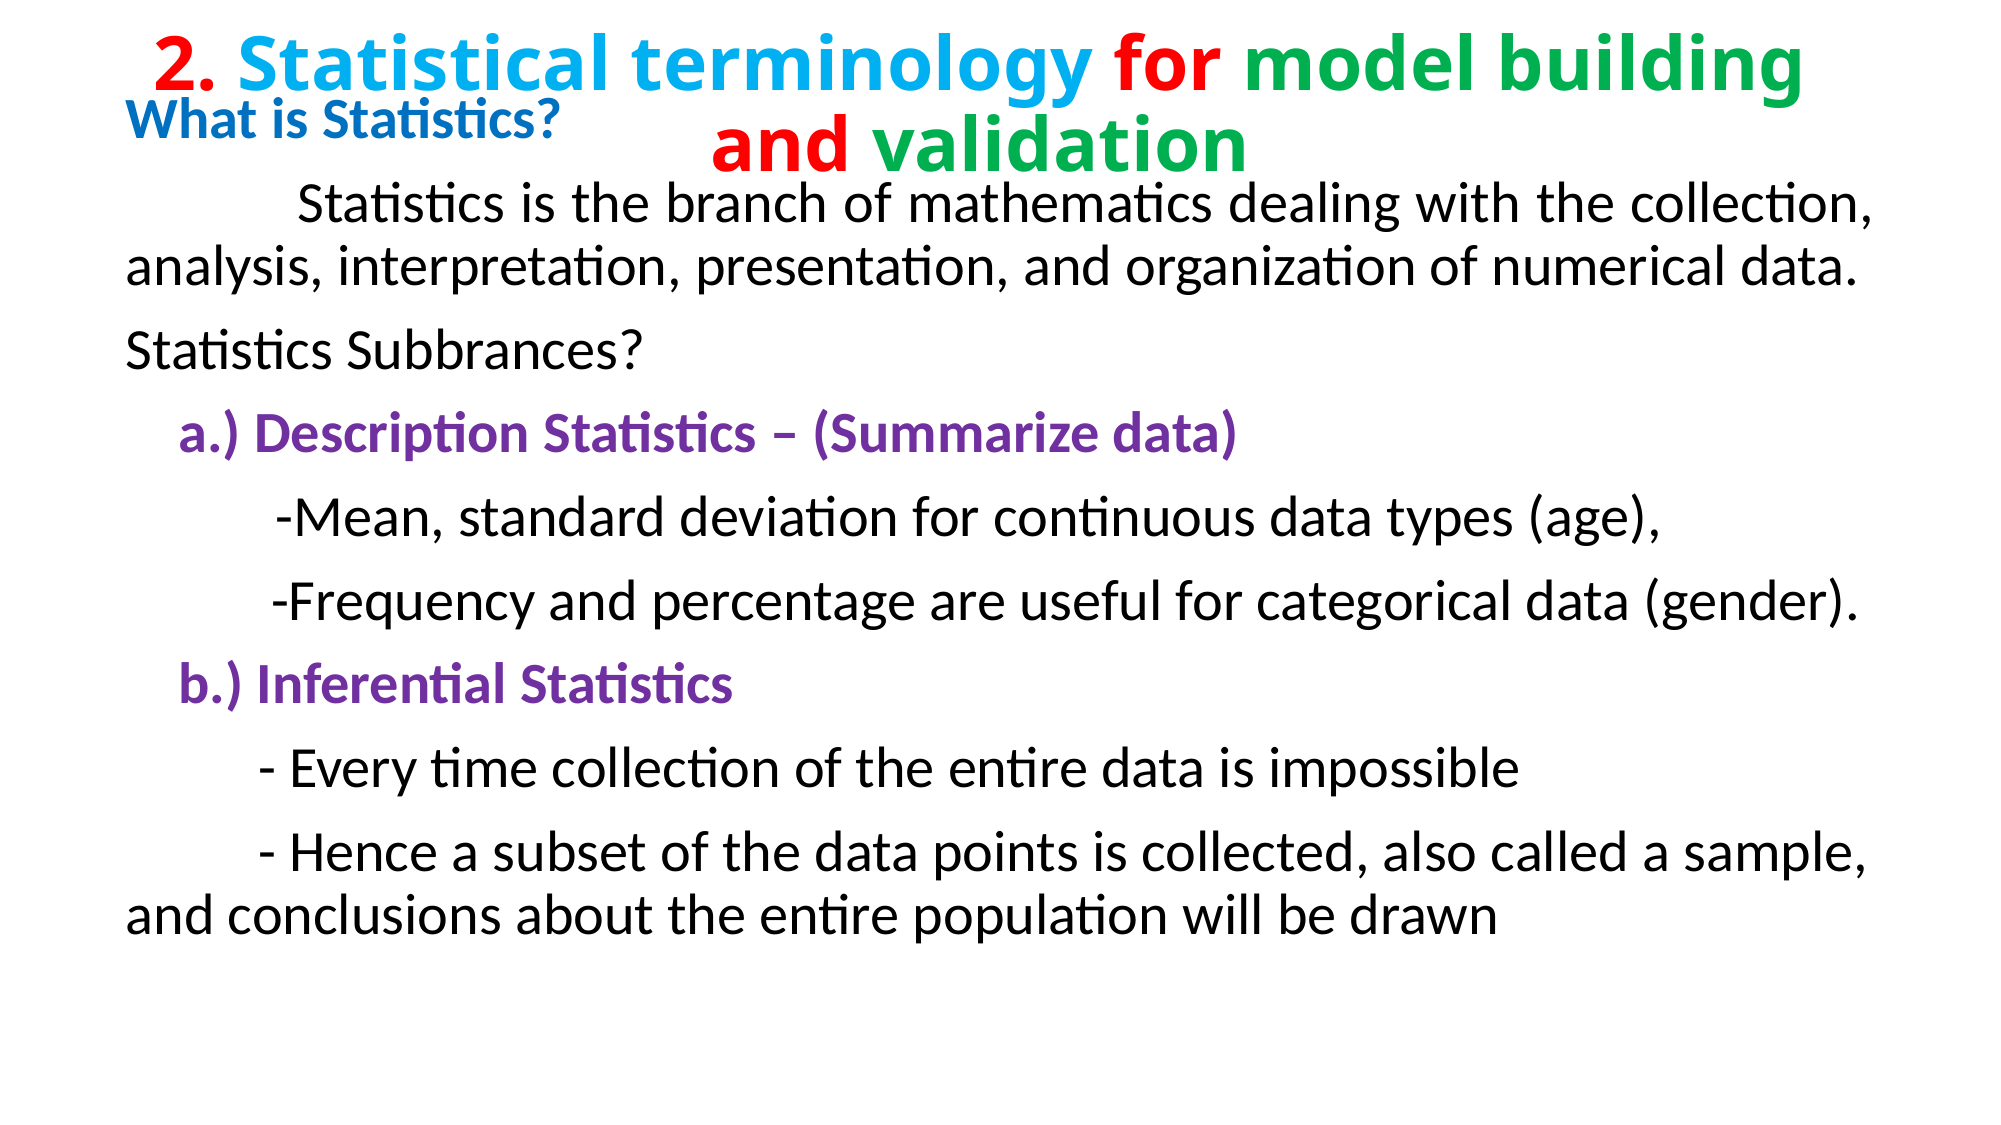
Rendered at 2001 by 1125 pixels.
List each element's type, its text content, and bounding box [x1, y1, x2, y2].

title 2. Statistical terminology for model building and validation [117, 11, 1843, 81]
list What is Statistics? Statistics is the branch of mathematics dealing with the collection, analysis, interpretation, presentation, and organization of numerical data. Statistics Subbrances? a.) Description Statistics – (Summarize data) -Mean, standard deviation for continuous data types (age), -Frequency and percentage are useful for categorical data (gender). b.) Inferential Statistics - Every time collection of the entire data is impossible - Hence a subset of the data points is collected, also called a sample, and conclusions about the entire population will be drawn [110, 81, 1890, 990]
